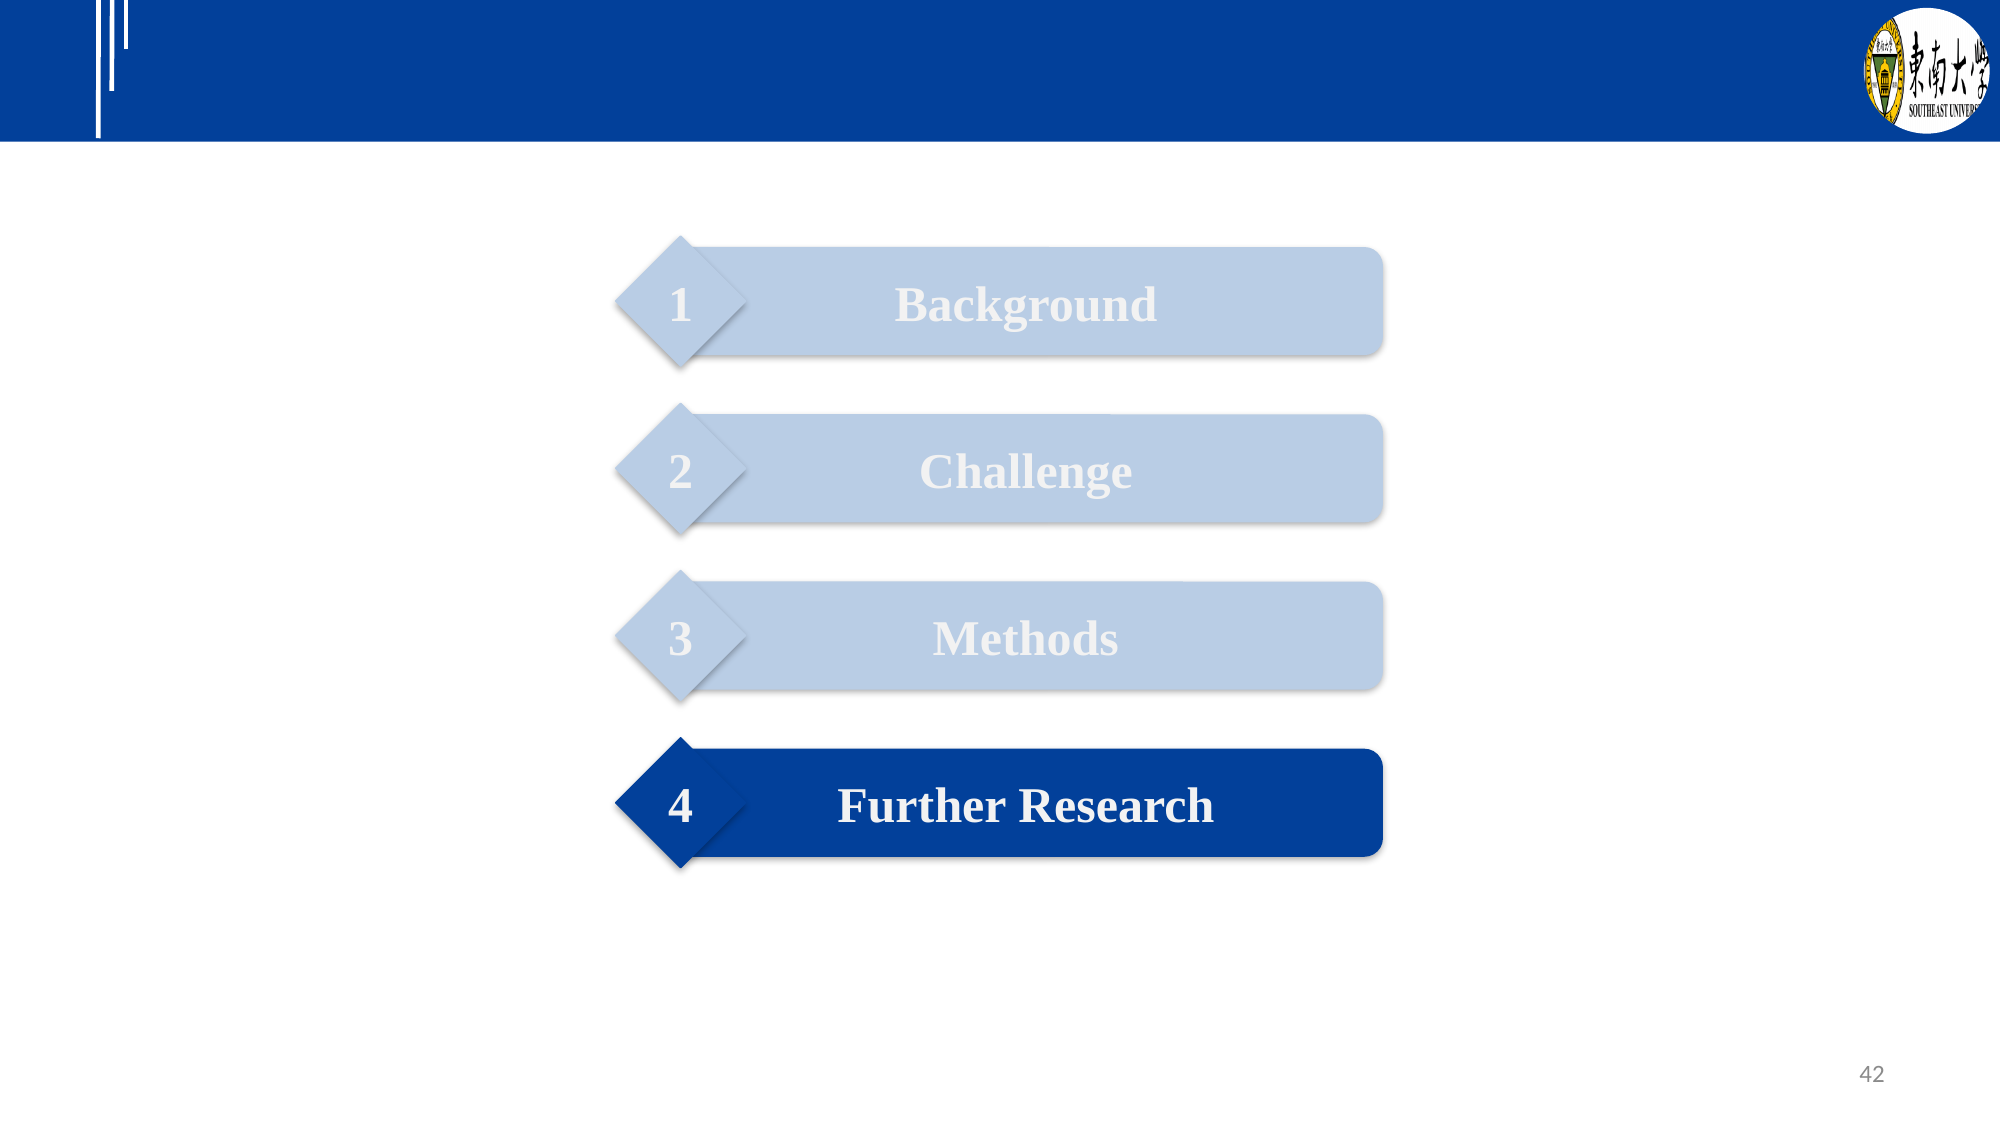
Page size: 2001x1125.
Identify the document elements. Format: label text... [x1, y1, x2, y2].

slide_number 42 [1433, 1042, 1900, 1103]
picture [1863, 7, 1990, 134]
